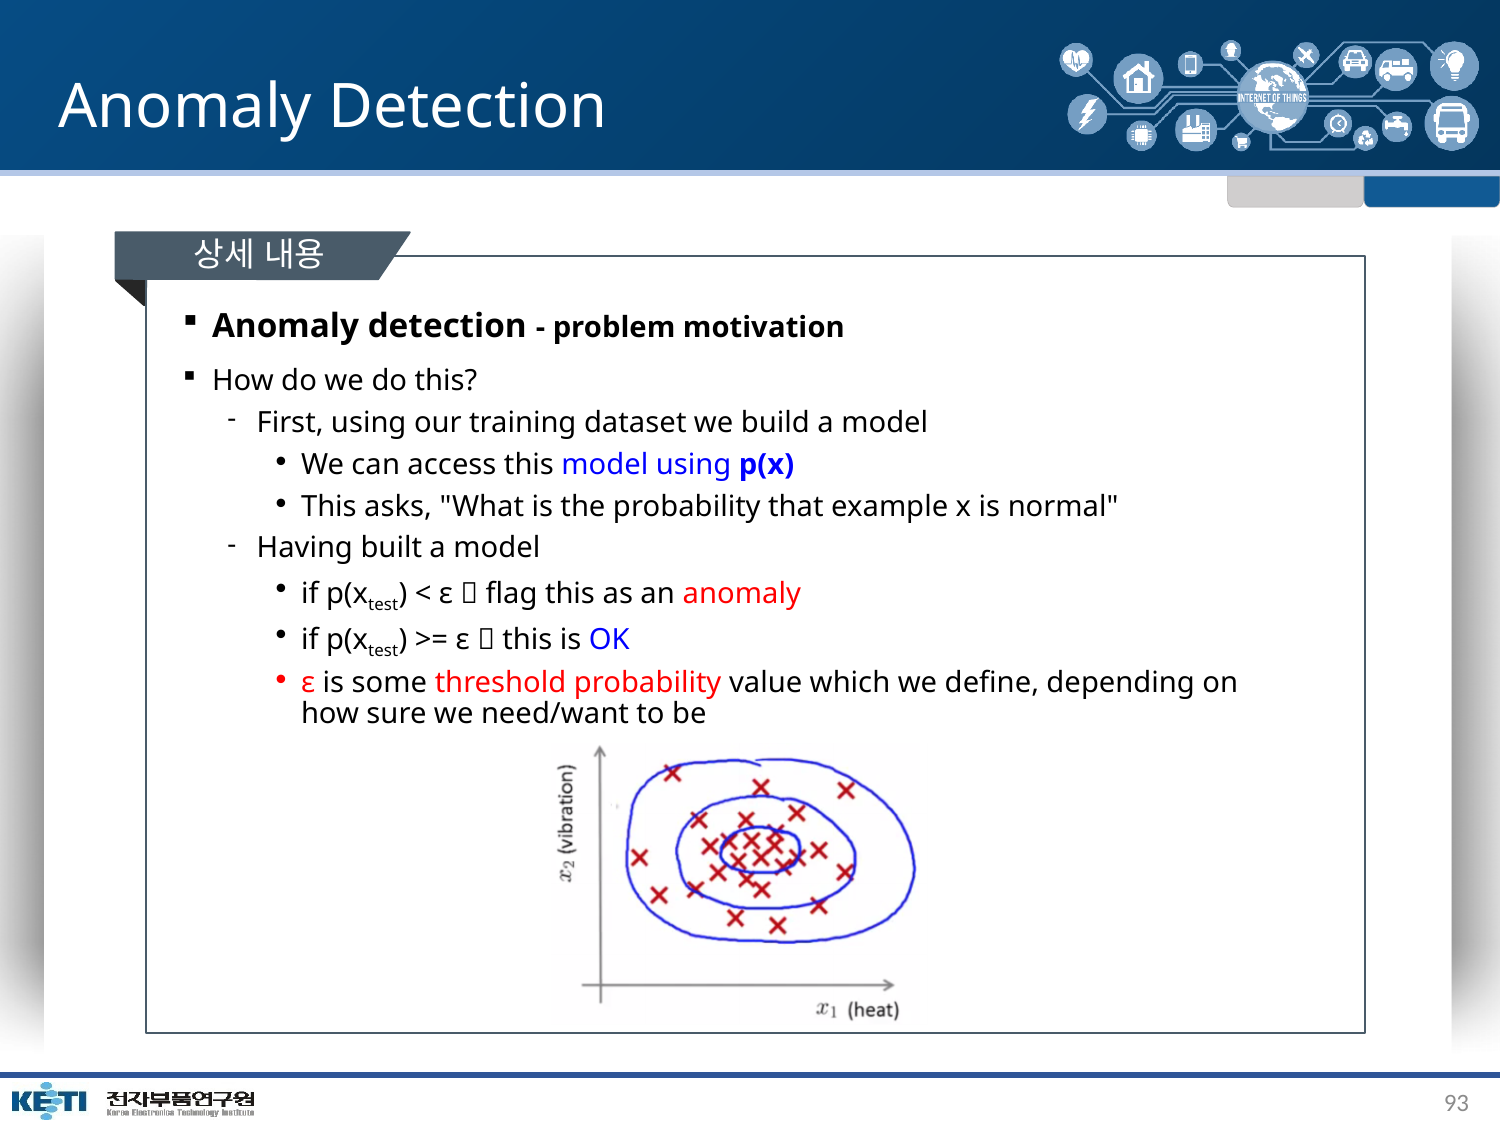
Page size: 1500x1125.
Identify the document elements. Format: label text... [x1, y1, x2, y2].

picture [551, 742, 928, 1026]
slide_number 93 [1146, 1088, 1485, 1114]
picture [12, 1082, 254, 1120]
title Anomaly Detection [43, 66, 1052, 149]
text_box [115, 231, 1366, 1034]
